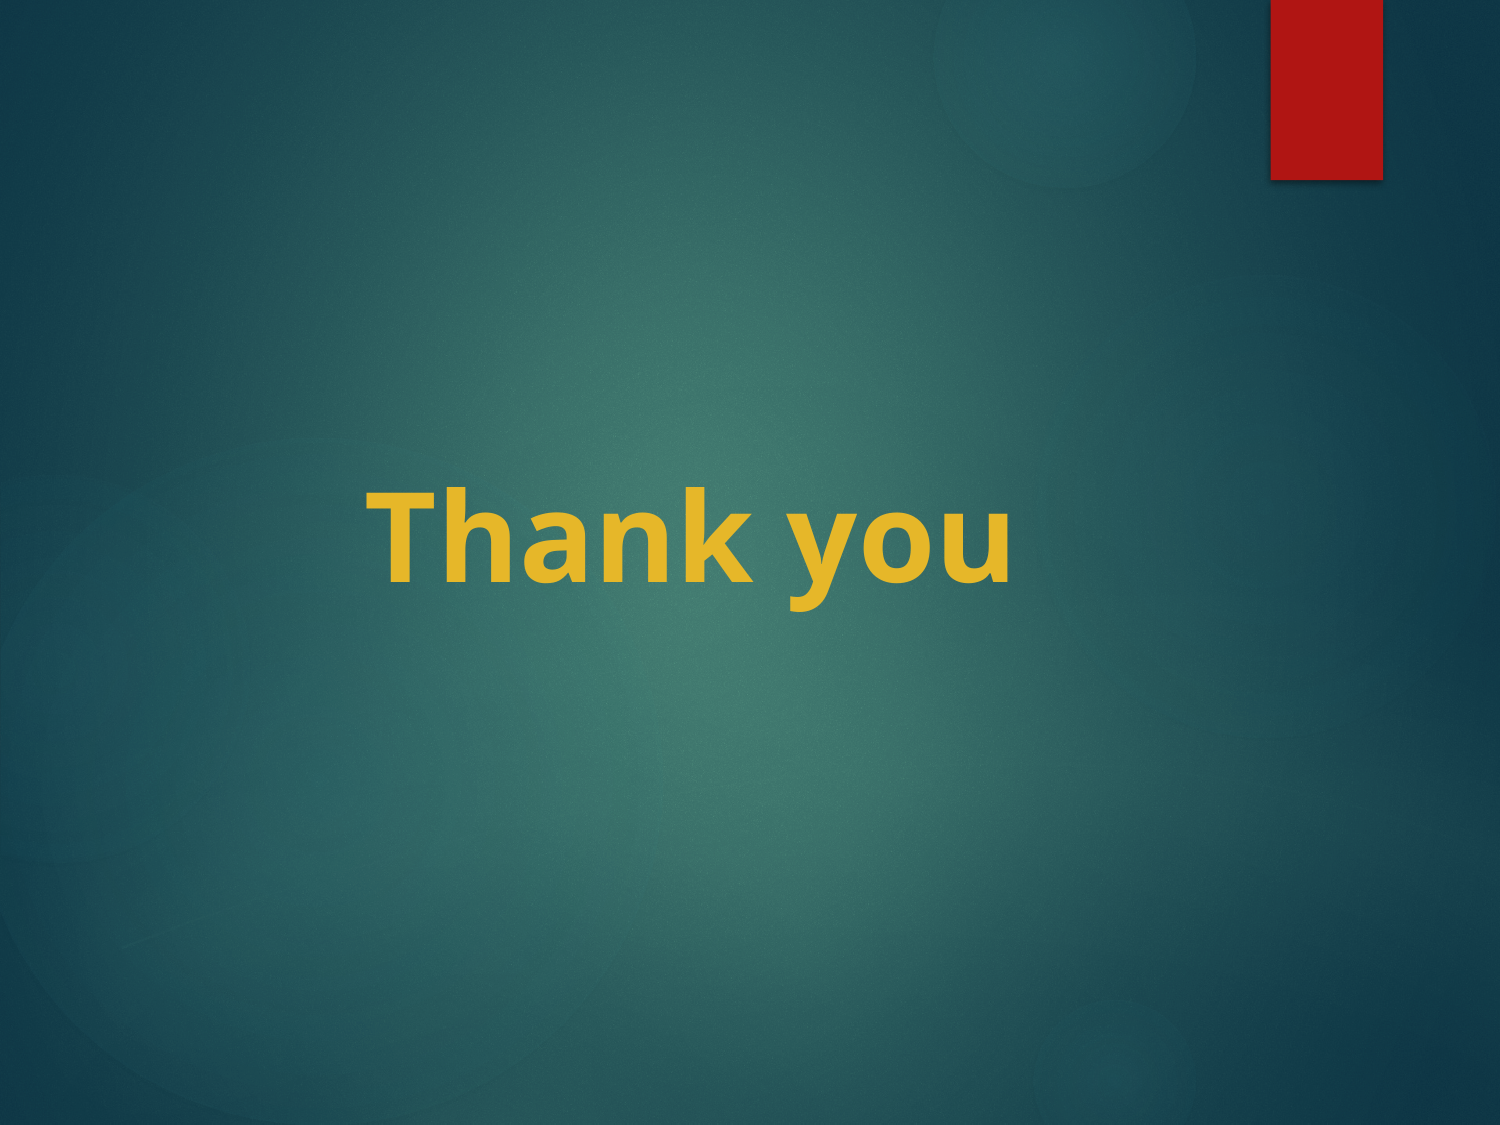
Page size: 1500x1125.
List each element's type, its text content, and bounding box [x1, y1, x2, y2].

text_box Thank you [350, 449, 1288, 615]
